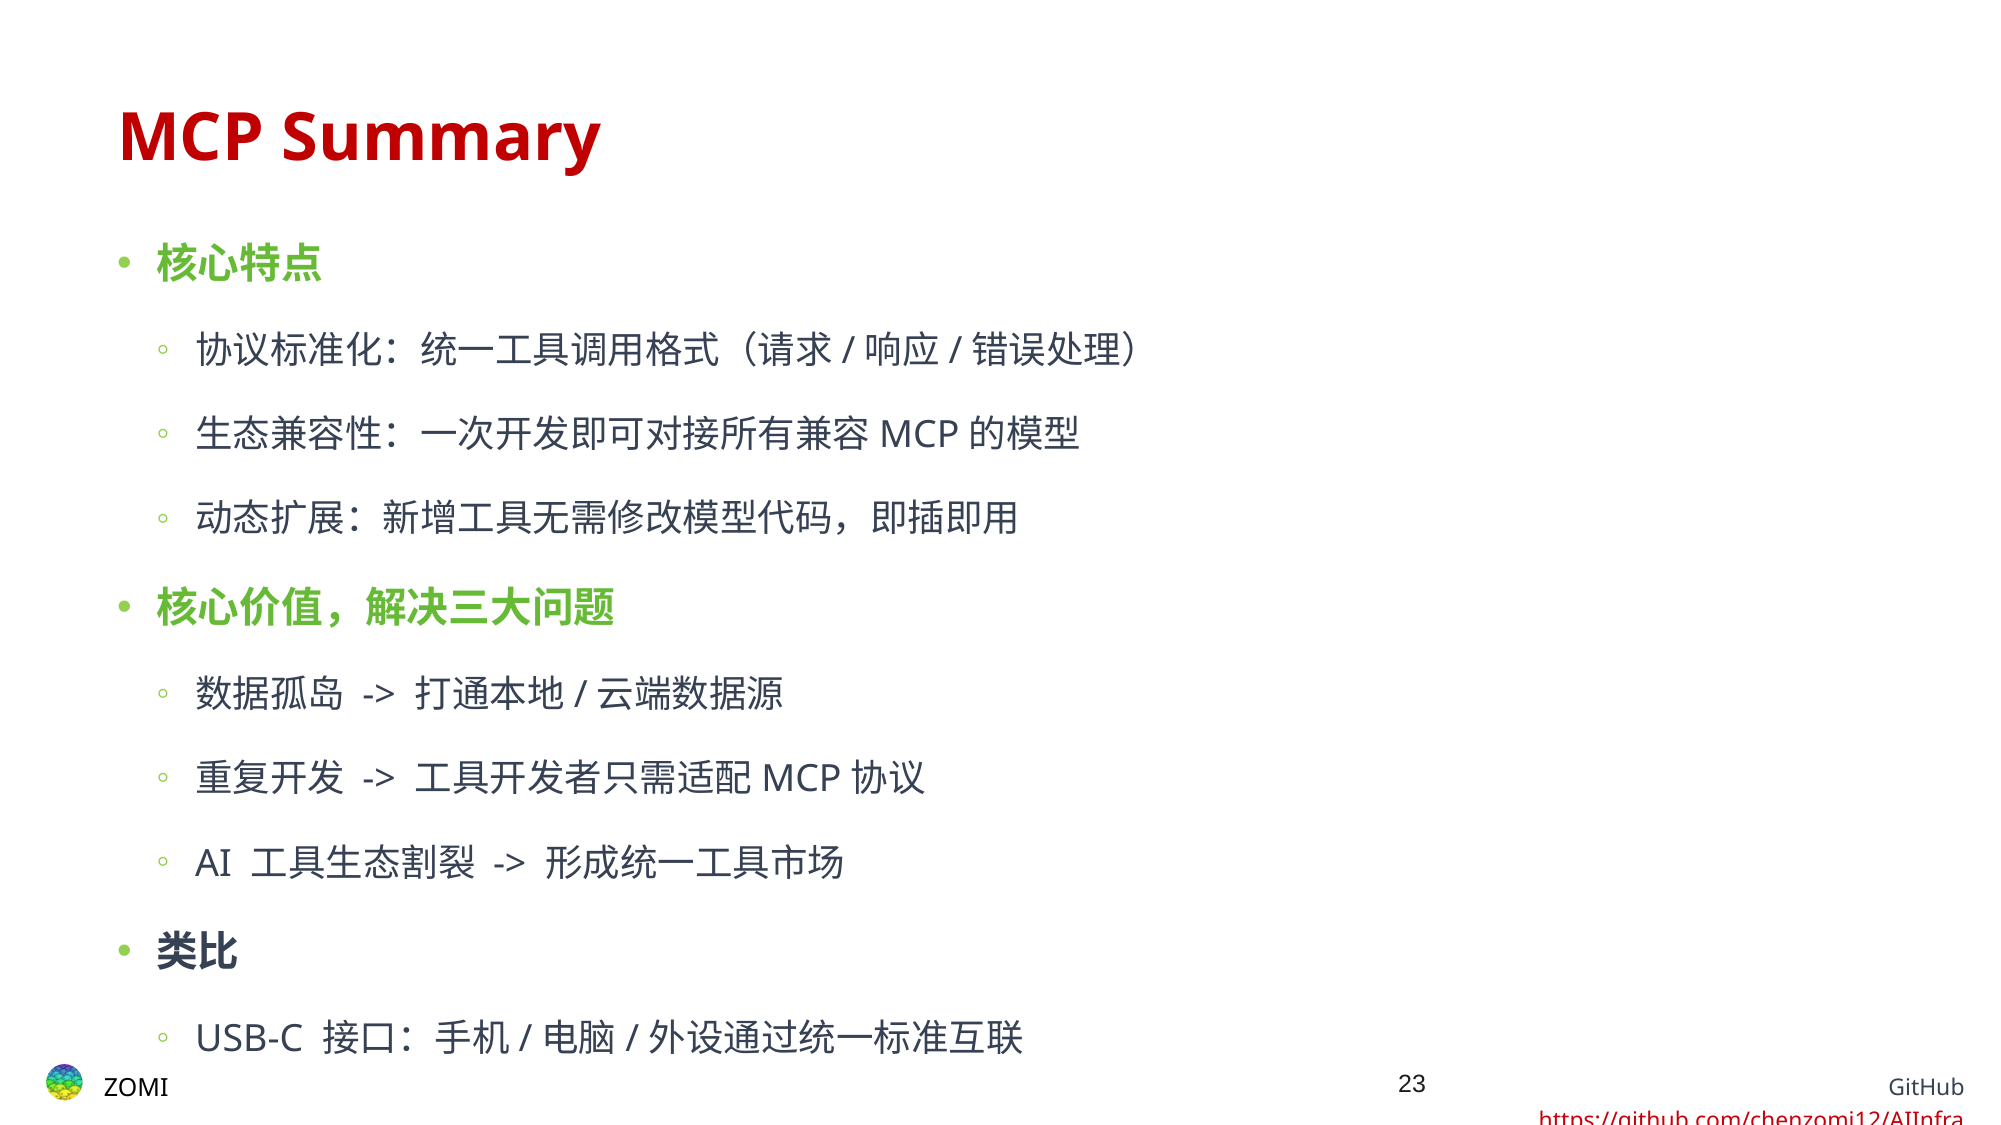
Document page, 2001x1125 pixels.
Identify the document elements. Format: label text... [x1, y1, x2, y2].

title MCP Summary [102, 85, 1901, 183]
picture [47, 1065, 82, 1100]
list 核心特点 协议标准化：统一工具调用格式（请求/响应/错误处理） 生态兼容性：一次开发即可对接所有兼容MCP的模型 动态扩展：新增工具无需修改模型代码，即插即用 核心价值，解决三大问题 数据孤岛 -> 打通本地/云端数据源 重复开发 -> 工具开发者只需适配MCP协议 AI 工具生态割裂 -> 形成统一工具市场 类比 USB-C 接口：手机/电脑/外设通过统一标准互联 [102, 204, 1901, 1043]
